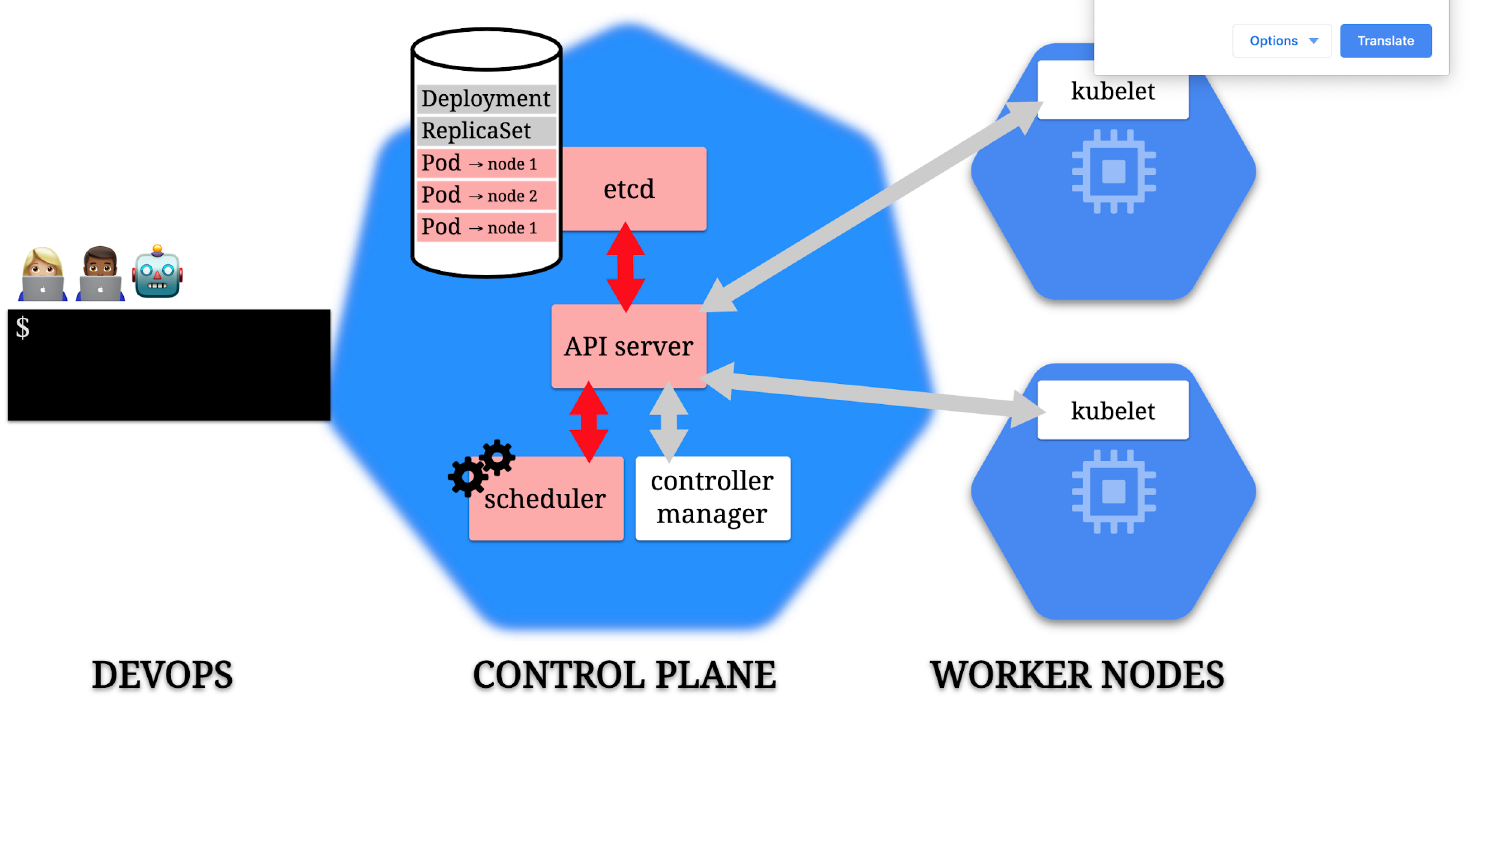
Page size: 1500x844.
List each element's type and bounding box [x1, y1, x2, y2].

picture [0, 0, 1500, 718]
